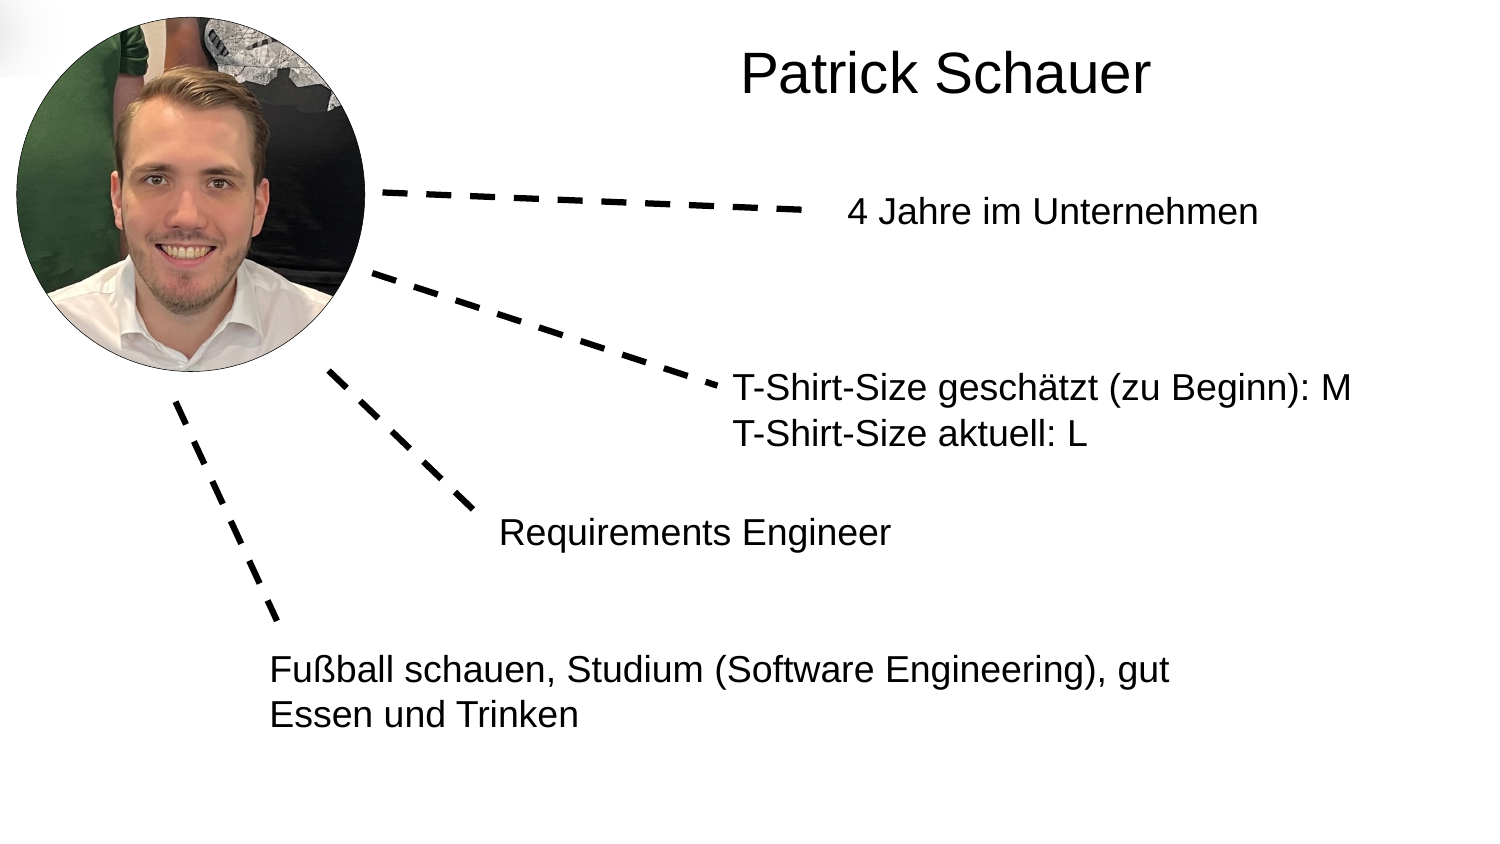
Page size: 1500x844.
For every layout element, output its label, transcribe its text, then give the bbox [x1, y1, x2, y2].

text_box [175, 401, 278, 622]
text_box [372, 272, 718, 387]
text_box Requirements Engineer [483, 500, 1176, 561]
picture [16, 16, 365, 372]
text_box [382, 192, 809, 211]
text_box 4 Jahre im Unternehmen [832, 179, 1298, 240]
text_box T-Shirt-Size geschätzt (zu Beginn): M [717, 355, 1478, 401]
text_box Fußball schauen, Studium (Software Engineering), gut Essen und Trinken [254, 637, 1254, 743]
text_box T-Shirt-Size aktuell: L [717, 401, 1478, 461]
text_box Patrick Schauer [414, 61, 1478, 106]
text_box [328, 370, 476, 512]
